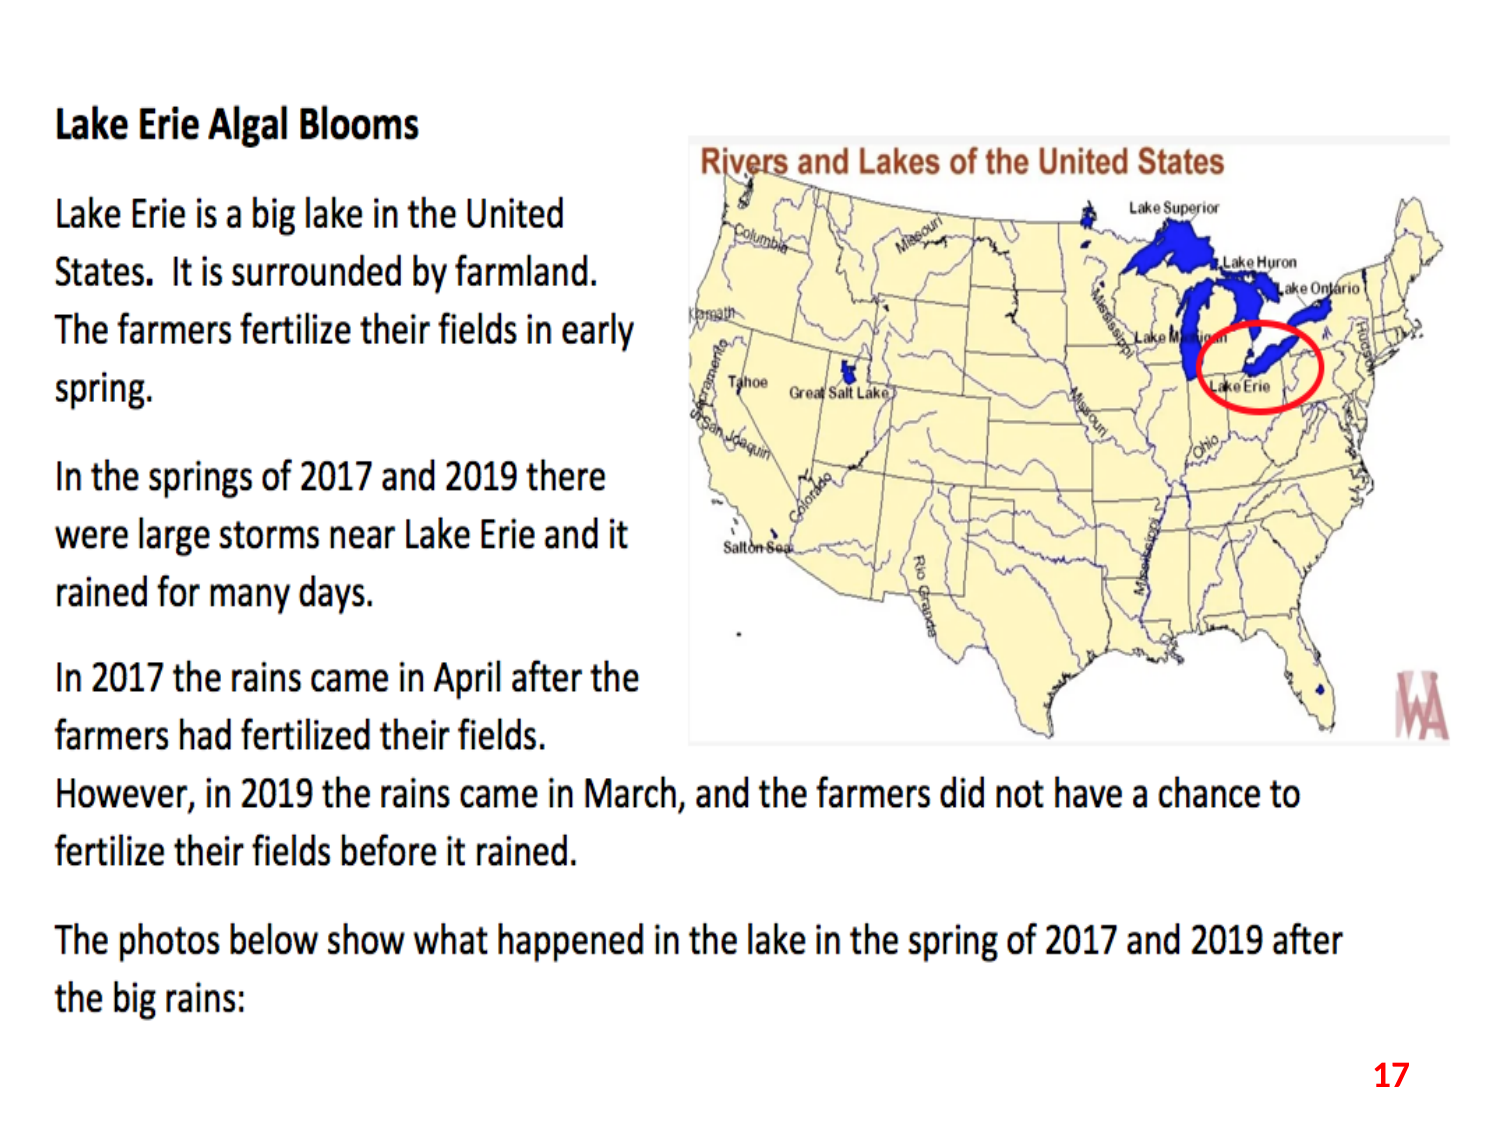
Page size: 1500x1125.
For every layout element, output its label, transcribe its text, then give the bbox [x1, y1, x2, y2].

slide_number 17 [1074, 1050, 1425, 1103]
picture [40, 78, 1464, 1043]
